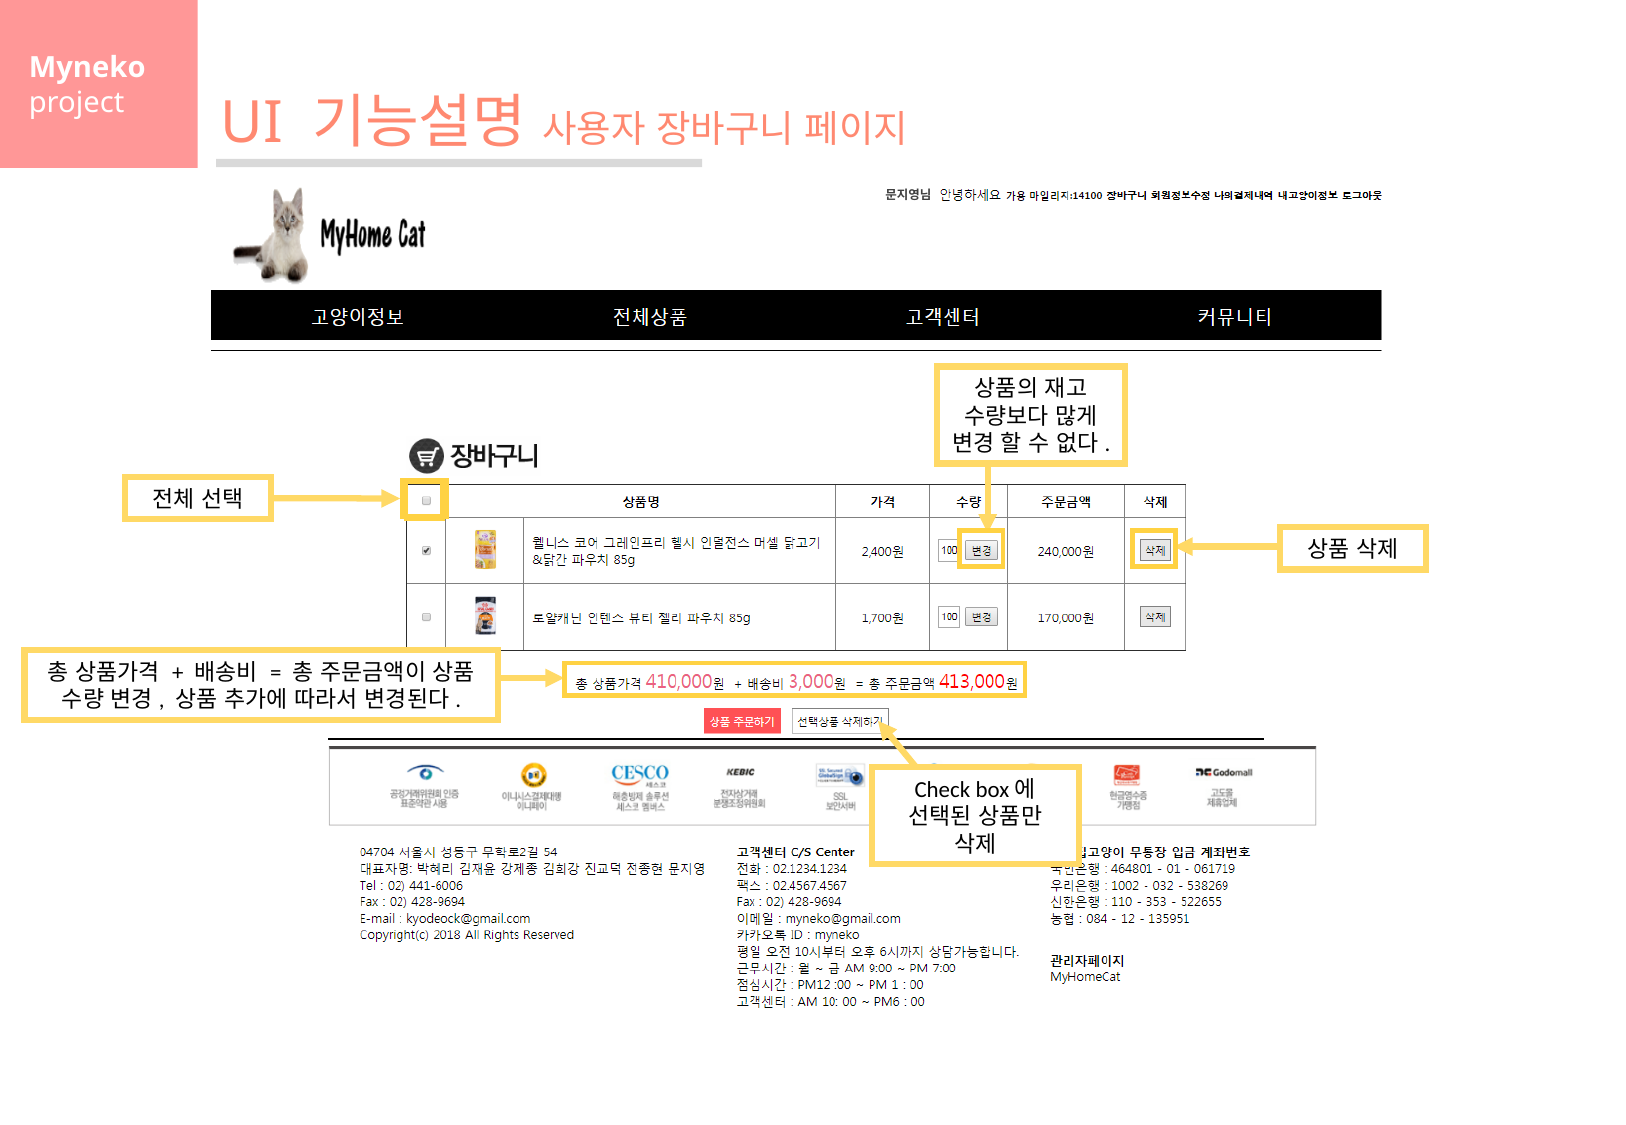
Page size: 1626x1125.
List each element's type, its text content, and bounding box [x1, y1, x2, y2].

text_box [877, 720, 916, 767]
text_box [0, 0, 199, 169]
text_box 상품 삭제 [1421, 527, 1427, 570]
text_box UI 기능설명 사용자 장바구니 페이지 [208, 77, 1048, 160]
text_box 전체 선택 [124, 477, 203, 520]
picture [203, 181, 1421, 1049]
text_box [215, 160, 703, 168]
text_box 총 상품가격 + 배송비 = 총 주문금액이 상품 수량 변경, 상품 추가에 따라서 변경된다. [24, 650, 203, 720]
text_box Myneko project [16, 41, 180, 125]
